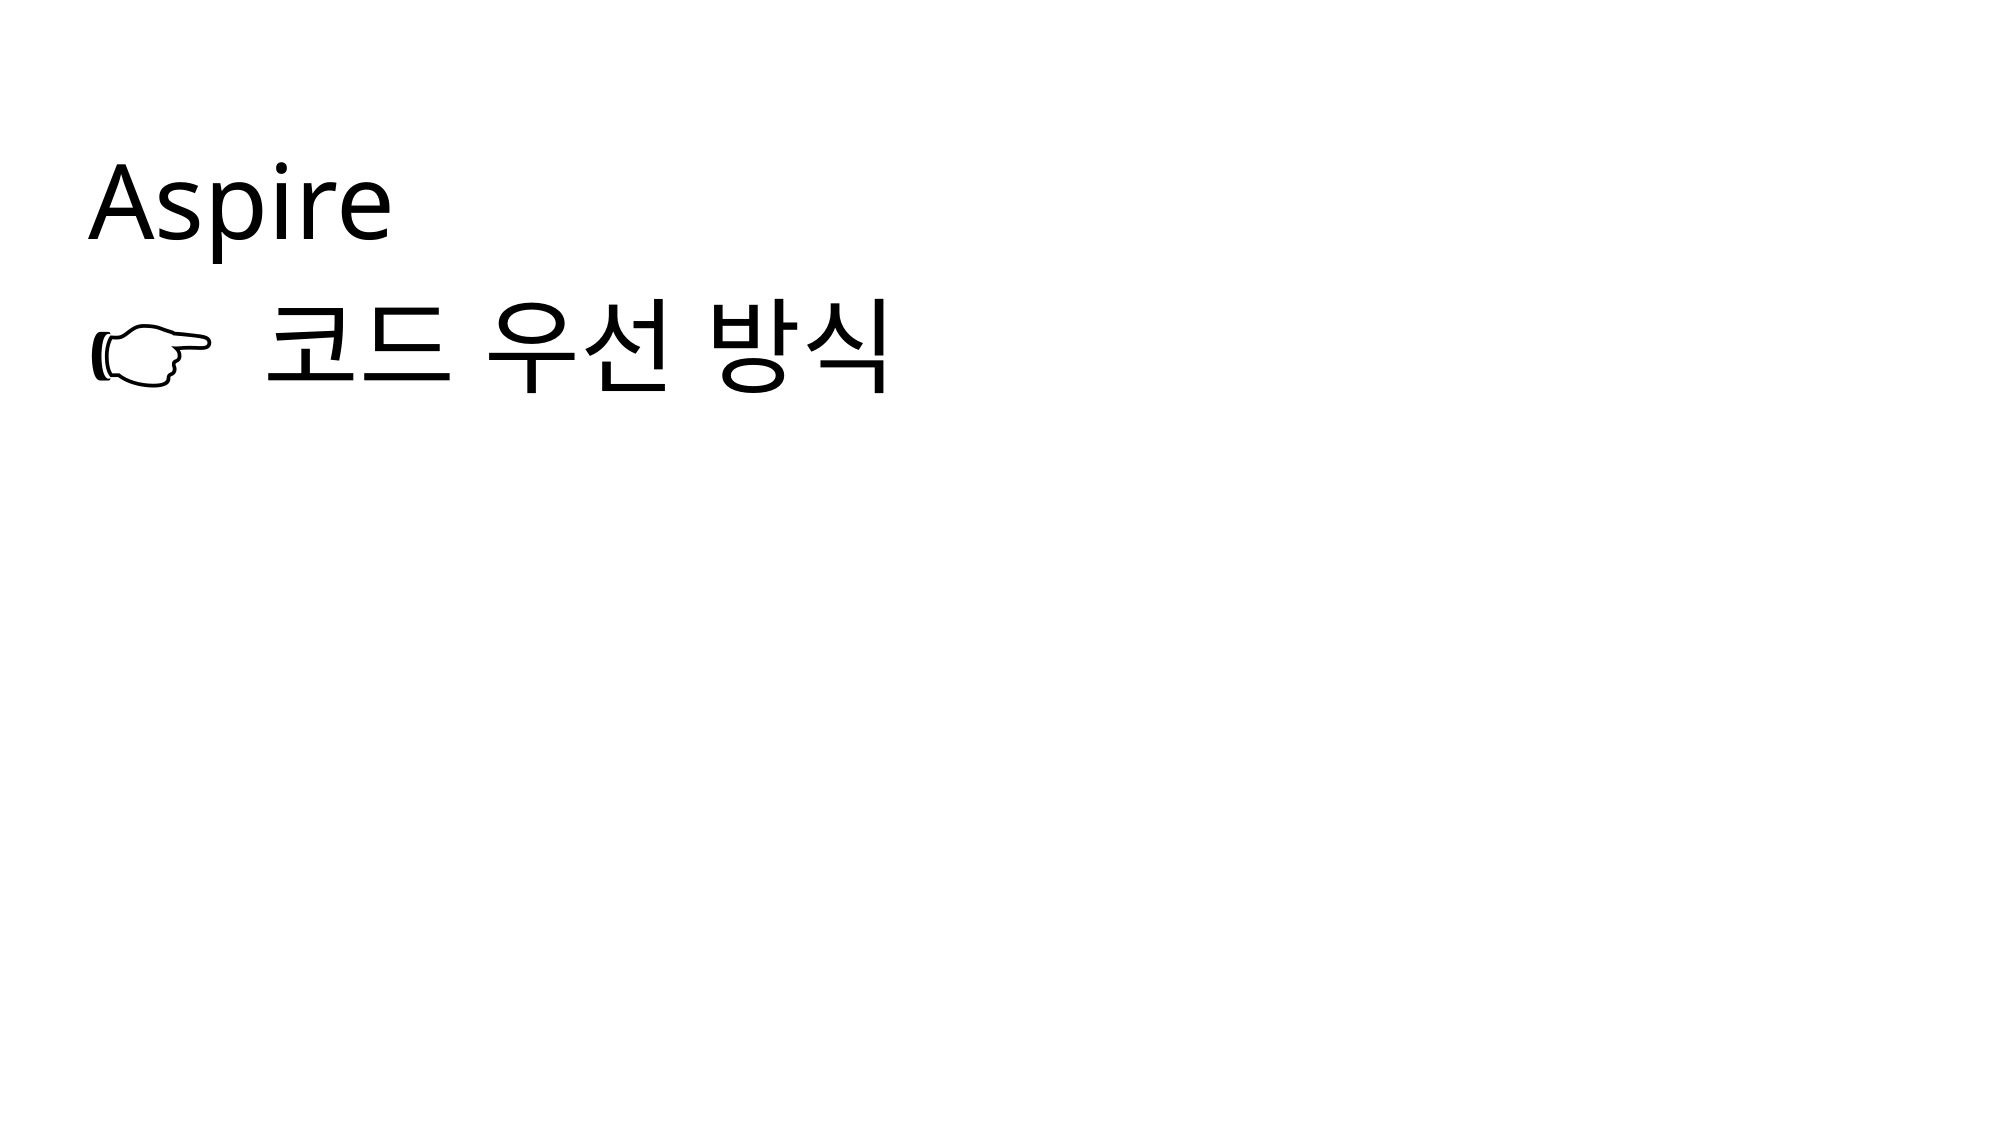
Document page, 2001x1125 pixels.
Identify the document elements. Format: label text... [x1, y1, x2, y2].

list Aspire 👉 코드 우선 방식 [88, 120, 2000, 1005]
